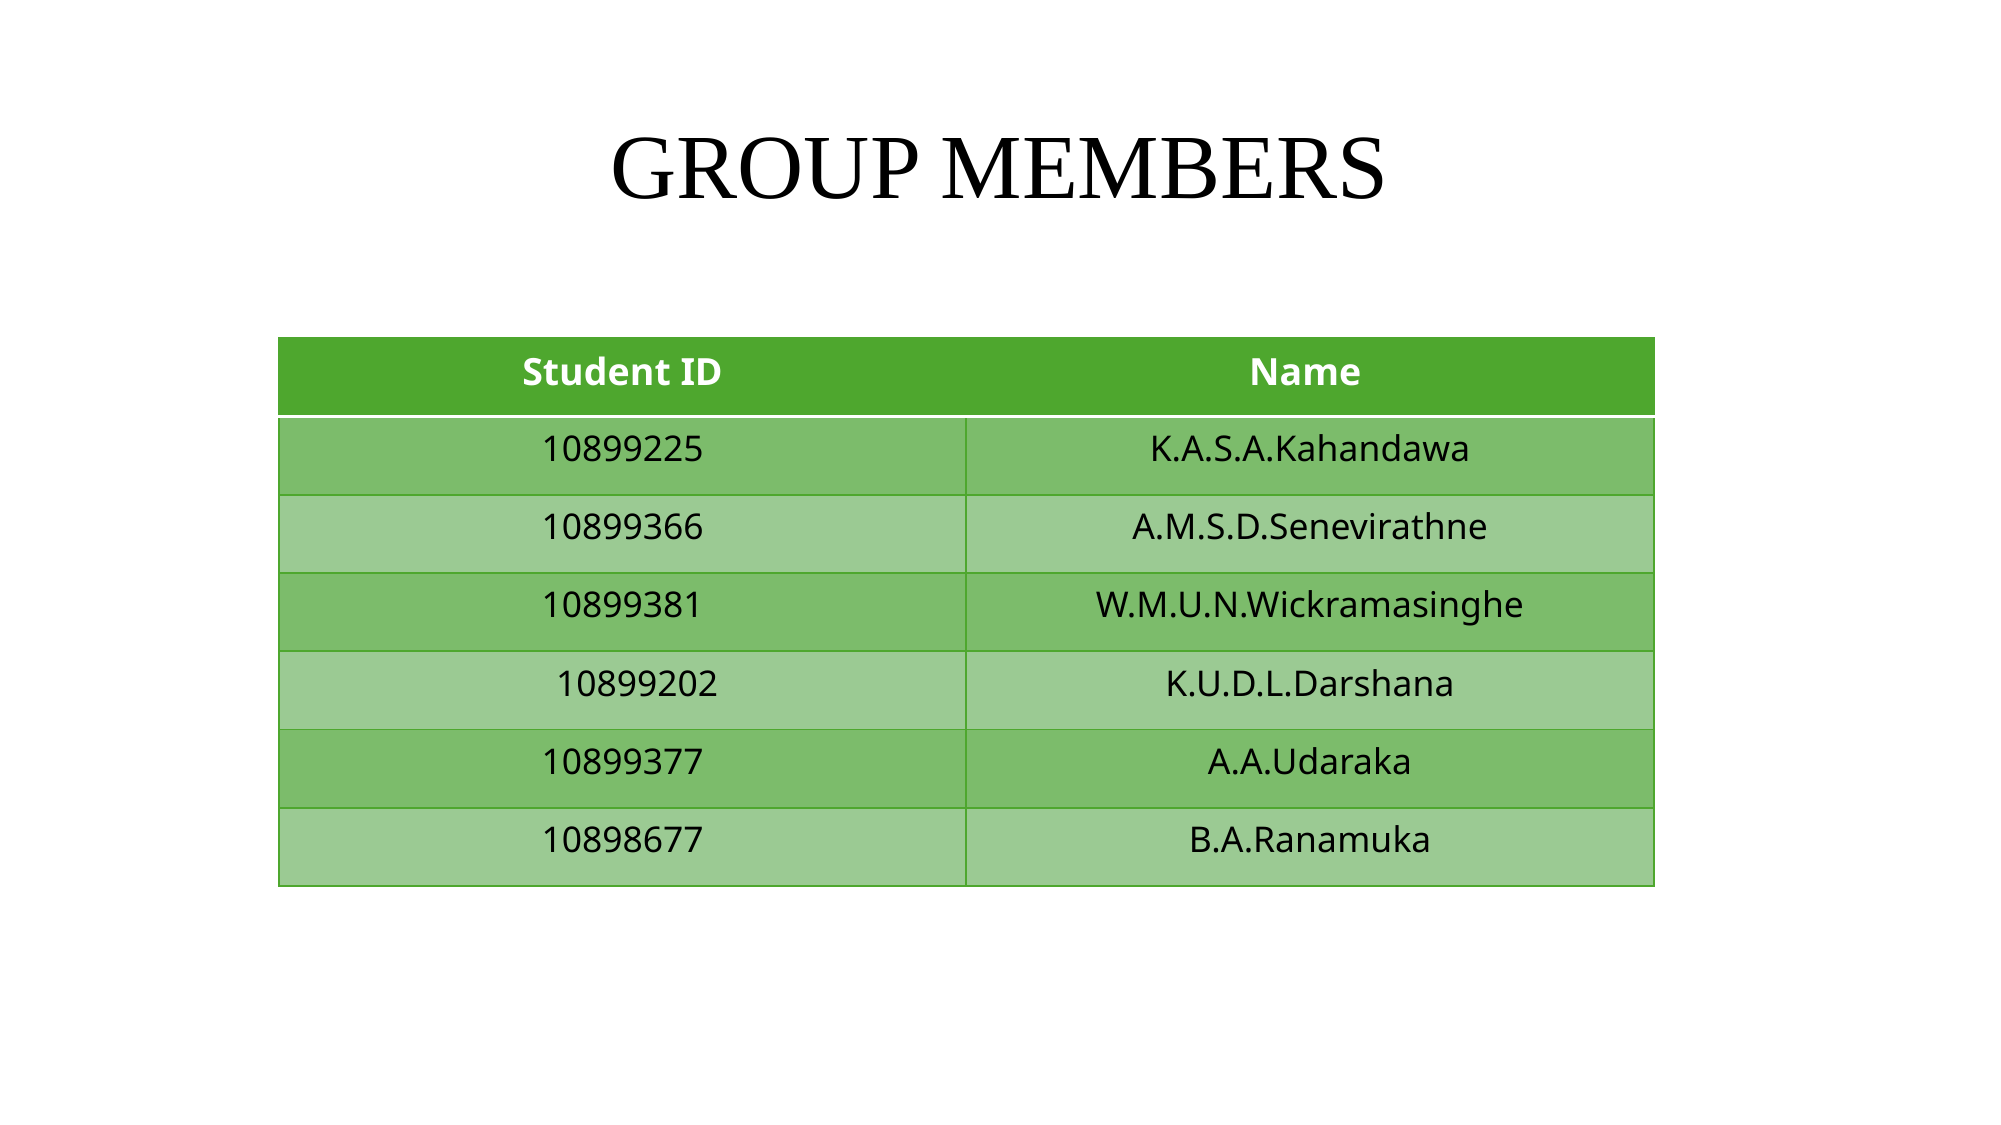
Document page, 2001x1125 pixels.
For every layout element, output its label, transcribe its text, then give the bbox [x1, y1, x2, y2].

table_cell W.M.U.N.Wickramasinghe [967, 574, 1653, 650]
table_cell 10899225 [280, 418, 965, 494]
table_cell B.A.Ranamuka [967, 809, 1653, 885]
table_cell 10899202 [280, 652, 965, 729]
table_cell 10899381 [280, 574, 965, 650]
table_cell A.M.S.D.Senevirathne [967, 496, 1653, 572]
table_cell 10898677 [280, 809, 965, 885]
table_cell A.A.Udaraka [967, 730, 1653, 807]
table_cell 10899377 [280, 730, 965, 807]
title GROUP MEMBERS [137, 59, 1863, 278]
table_header Name [967, 339, 1653, 415]
table_header Student ID [280, 339, 965, 415]
table_cell 10899366 [280, 496, 965, 572]
table_cell K.A.S.A.Kahandawa [967, 418, 1653, 494]
table_cell K.U.D.L.Darshana [967, 652, 1653, 729]
